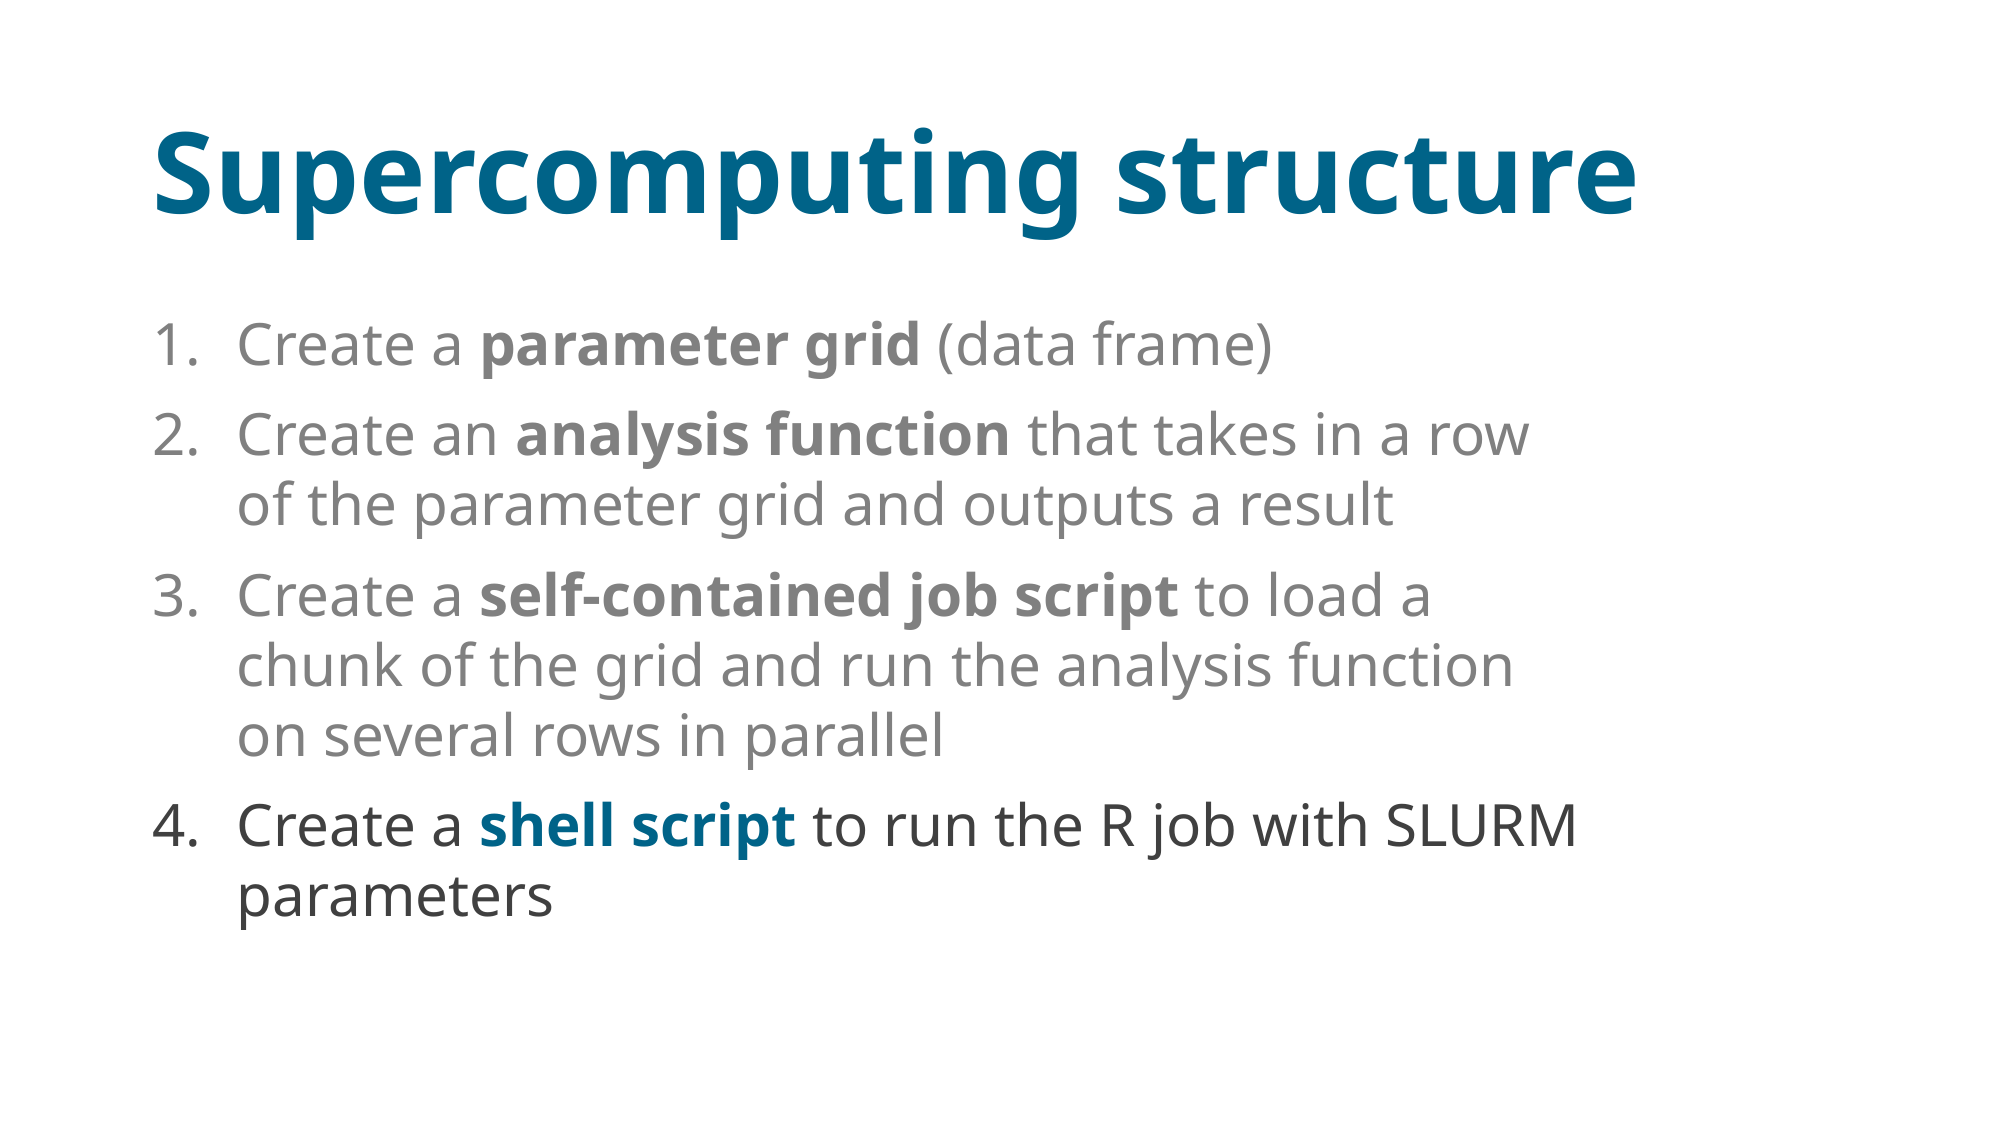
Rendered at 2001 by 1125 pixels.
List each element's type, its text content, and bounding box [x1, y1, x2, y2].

list Create a parameter grid (data frame) Create an analysis function that takes in a row of the parameter grid and outputs a result Create a self-contained job script to load a chunk of the grid and run the analysis function on several rows in parallel Create a shell script to run the R job with SLURM parameters [137, 299, 1613, 1066]
title Supercomputing structure [137, 59, 1863, 278]
